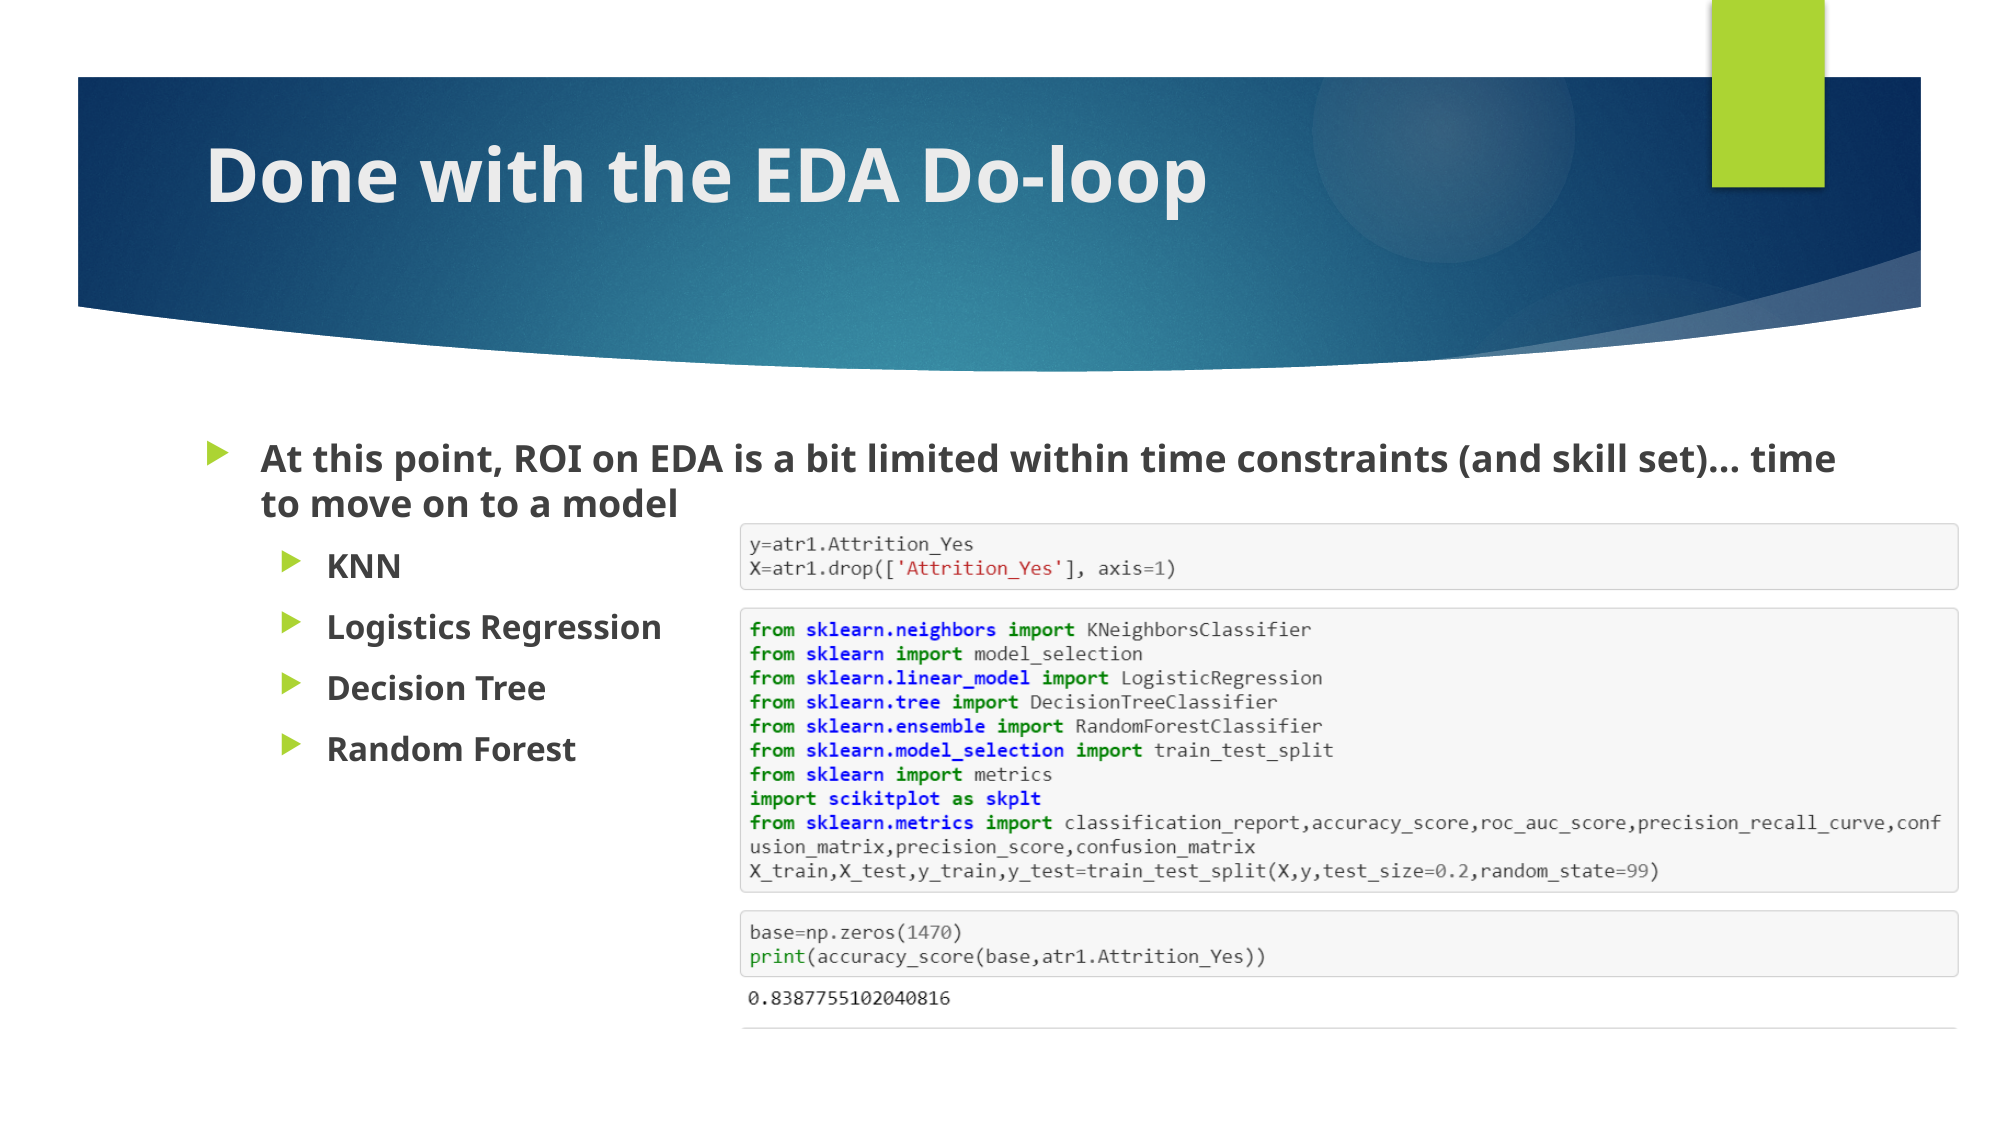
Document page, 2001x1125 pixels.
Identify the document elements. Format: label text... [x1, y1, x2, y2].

title Done with the EDA Do-loop [189, 159, 1627, 276]
list At this point, ROI on EDA is a bit limited within time constraints (and skill set)... time to move on to a model KNN Logistics Regression Decision Tree Random Forest [189, 427, 1896, 988]
picture [731, 510, 1960, 1029]
